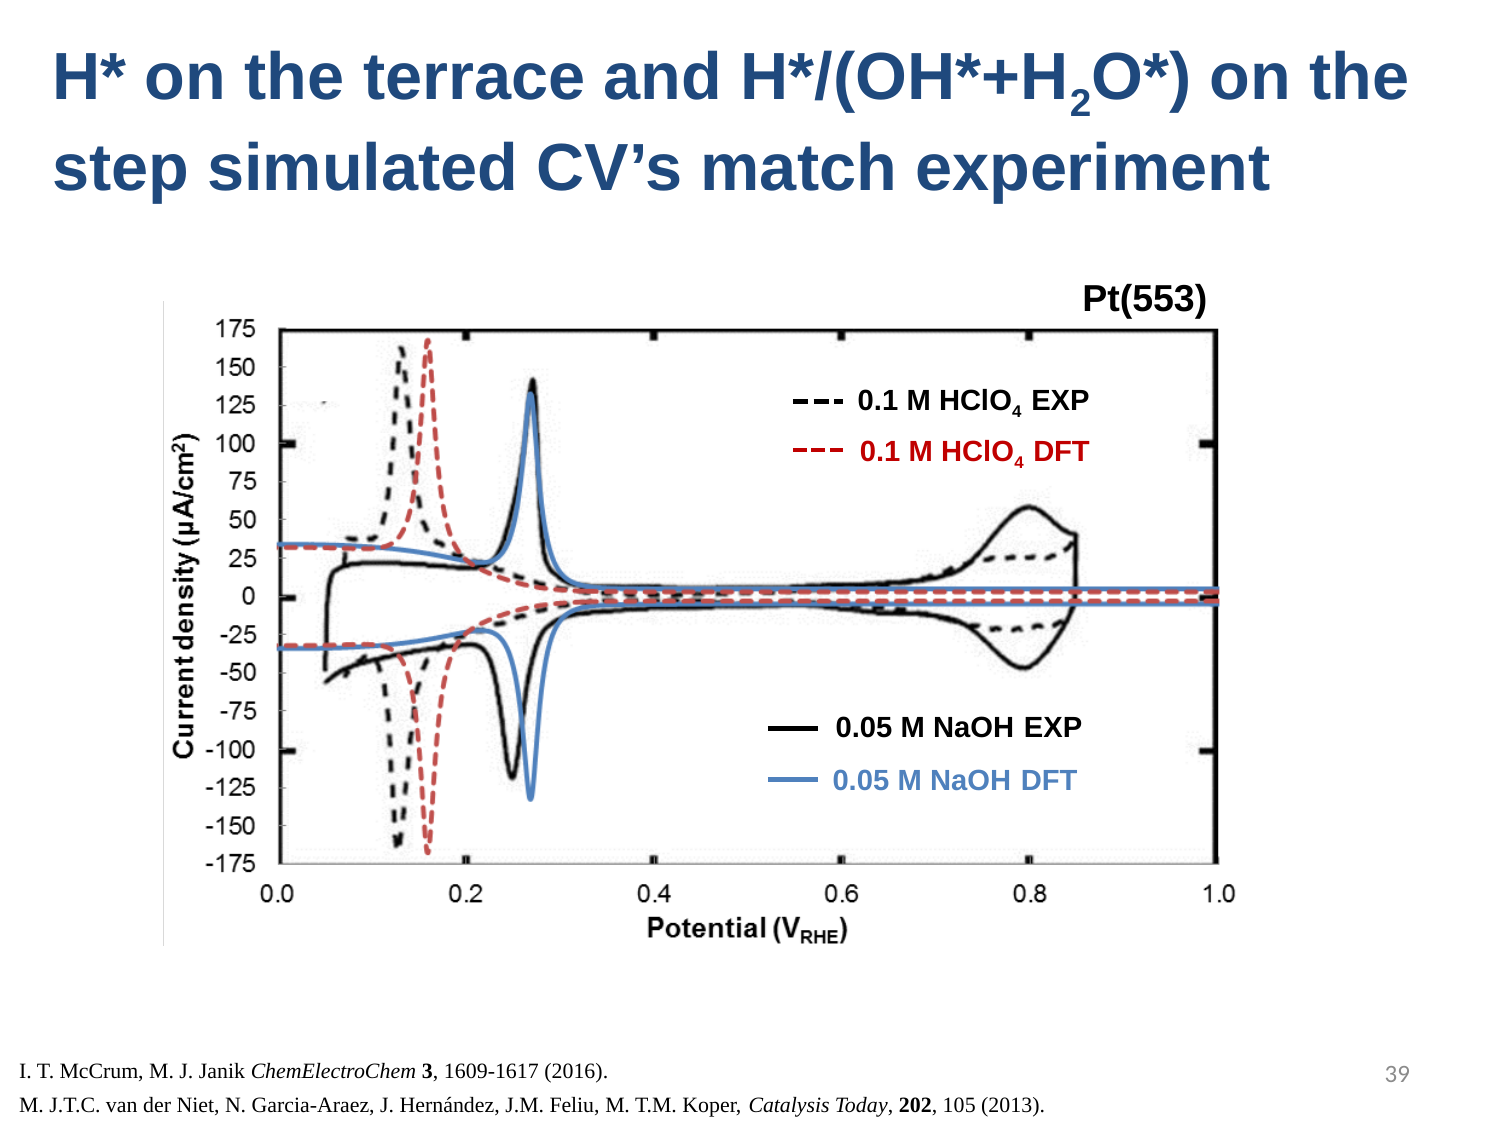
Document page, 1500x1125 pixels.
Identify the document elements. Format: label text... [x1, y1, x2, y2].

picture [162, 301, 1264, 946]
text_box H* on the terrace and H*/(OH*+H2O*) on the step simulated CV’s match experiment [37, 0, 1438, 238]
text_box I. T. McCrum, M. J. Janik ChemElectroChem 3, 1609-1617 (2016). [4, 1049, 1288, 1091]
text_box M. J.T.C. van der Niet, N. Garcia-Araez, J. Hernández, J.M. Feliu, M. T.M. Koper, Catalysis Today, 202, 105 (2013). [4, 1091, 1288, 1124]
slide_number 39 [1074, 1042, 1425, 1103]
text_box Pt(553) [1067, 266, 1234, 299]
